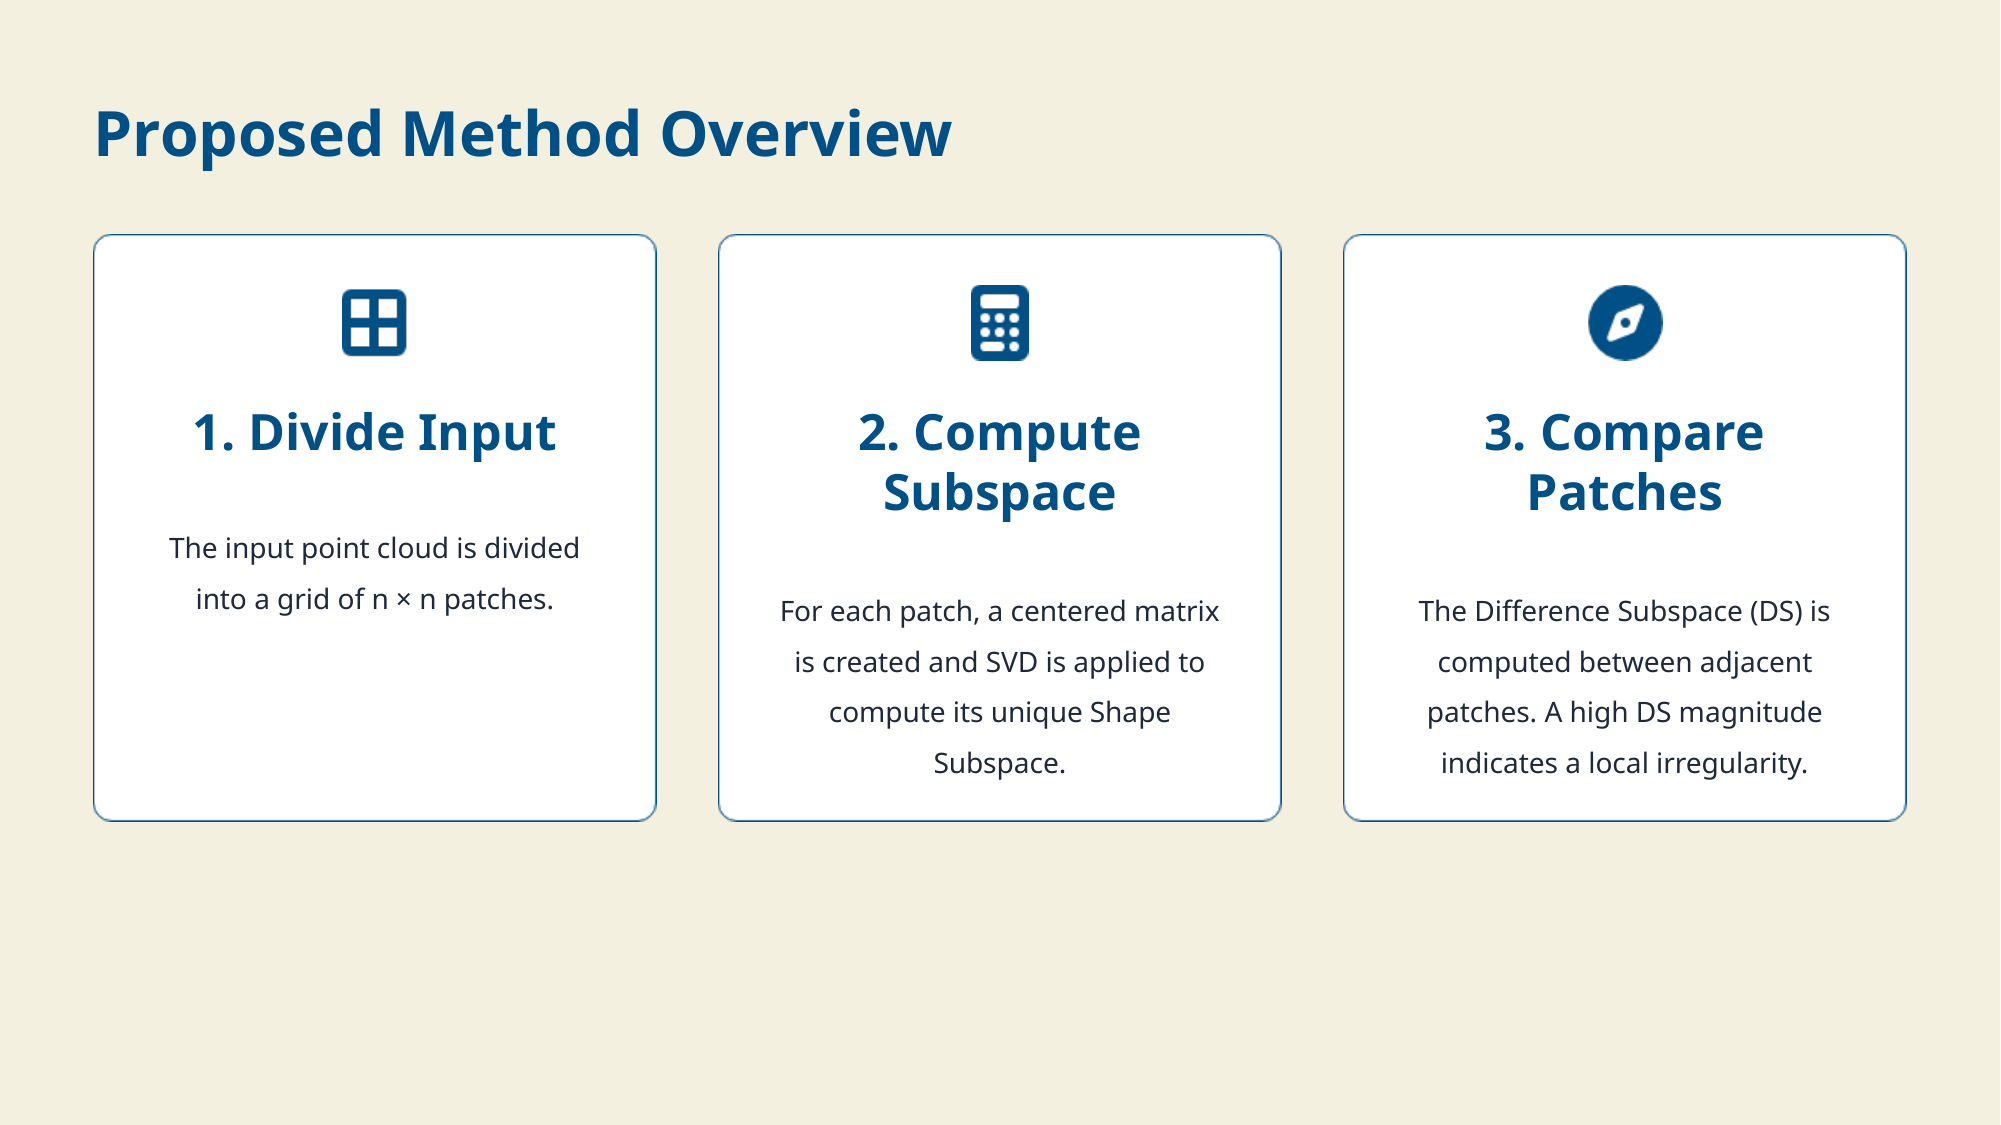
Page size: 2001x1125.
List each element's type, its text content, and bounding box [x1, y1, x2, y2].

text_box Proposed Method Overview [93, 93, 1997, 169]
picture [718, 234, 1282, 823]
picture [93, 234, 657, 823]
picture [1343, 234, 1907, 823]
